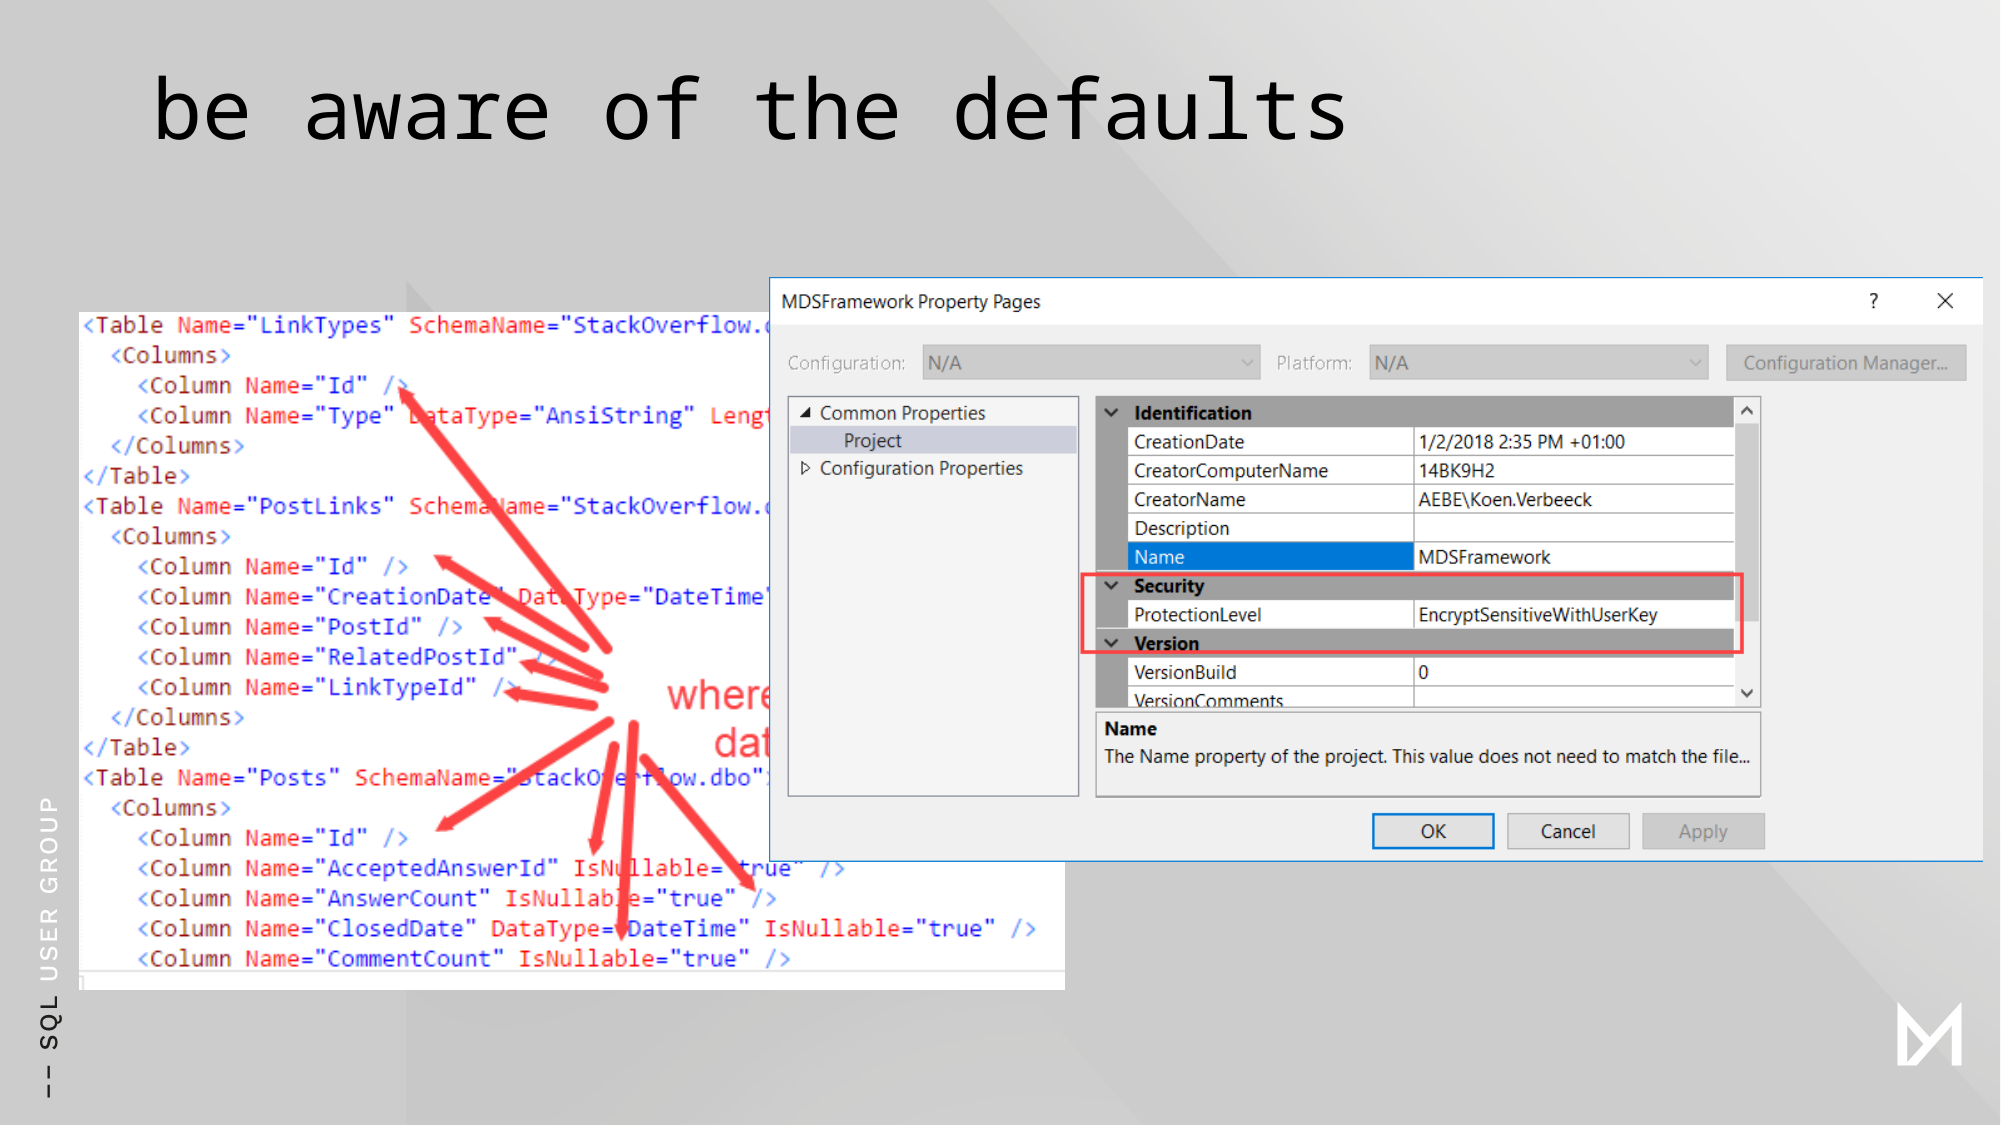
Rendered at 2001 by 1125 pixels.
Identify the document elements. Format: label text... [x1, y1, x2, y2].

picture [0, 0, 2001, 1125]
title be aware of the defaults [137, 59, 1863, 278]
